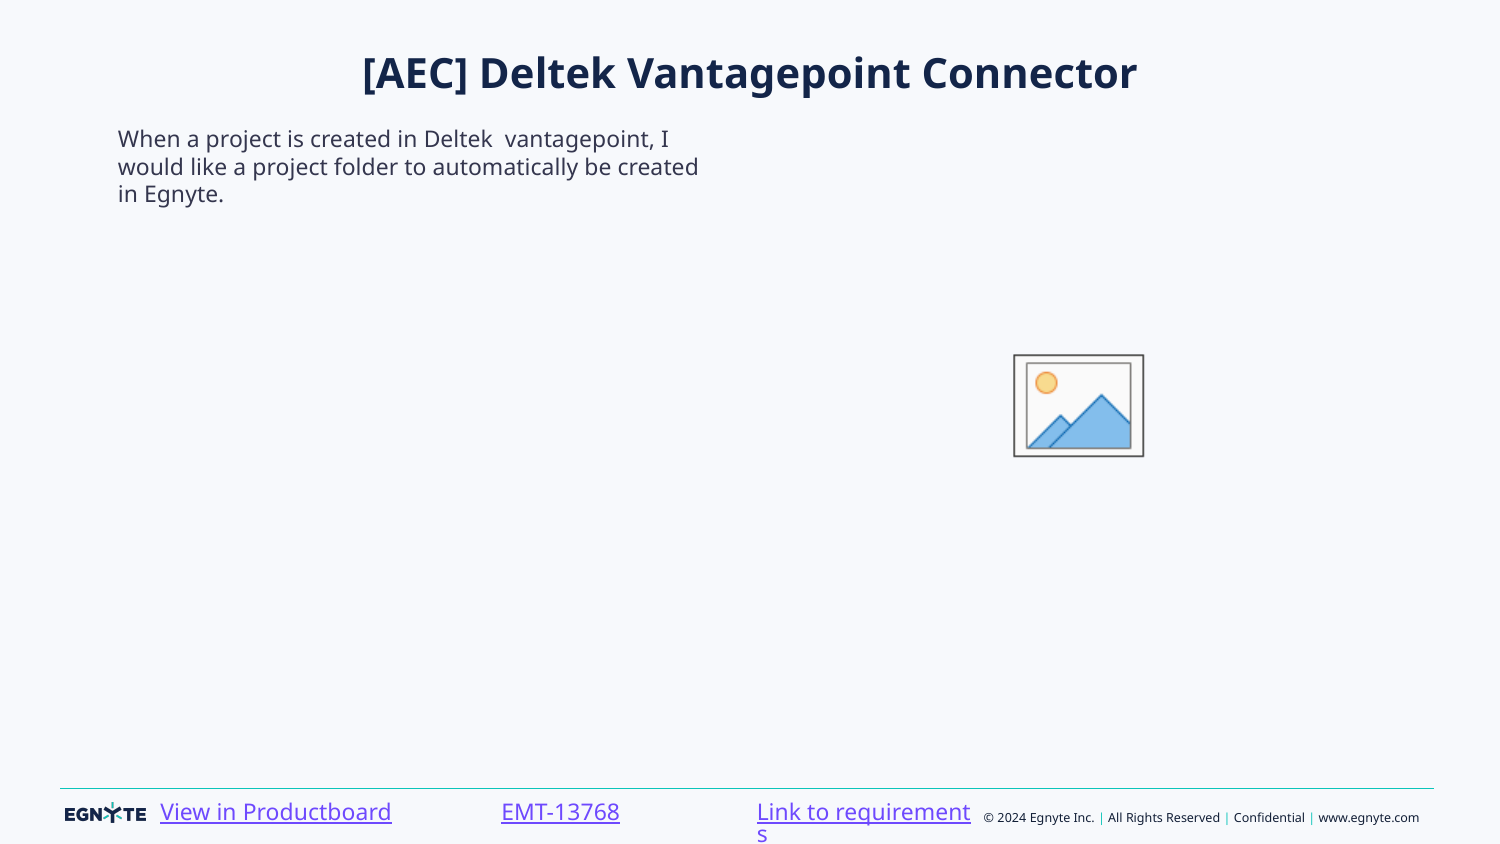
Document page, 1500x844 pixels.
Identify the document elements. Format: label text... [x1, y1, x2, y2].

list EMT-13768 [486, 790, 741, 835]
title [AEC] Deltek Vantagepoint Connector [103, 44, 1397, 106]
picture [761, 119, 1397, 693]
list Link to requirements [742, 790, 997, 835]
list When a project is created in Deltek vantagepoint, I would like a project folder to automatically be created in Egnyte. [103, 117, 741, 693]
picture [65, 802, 145, 823]
list View in Productboard [145, 790, 486, 835]
